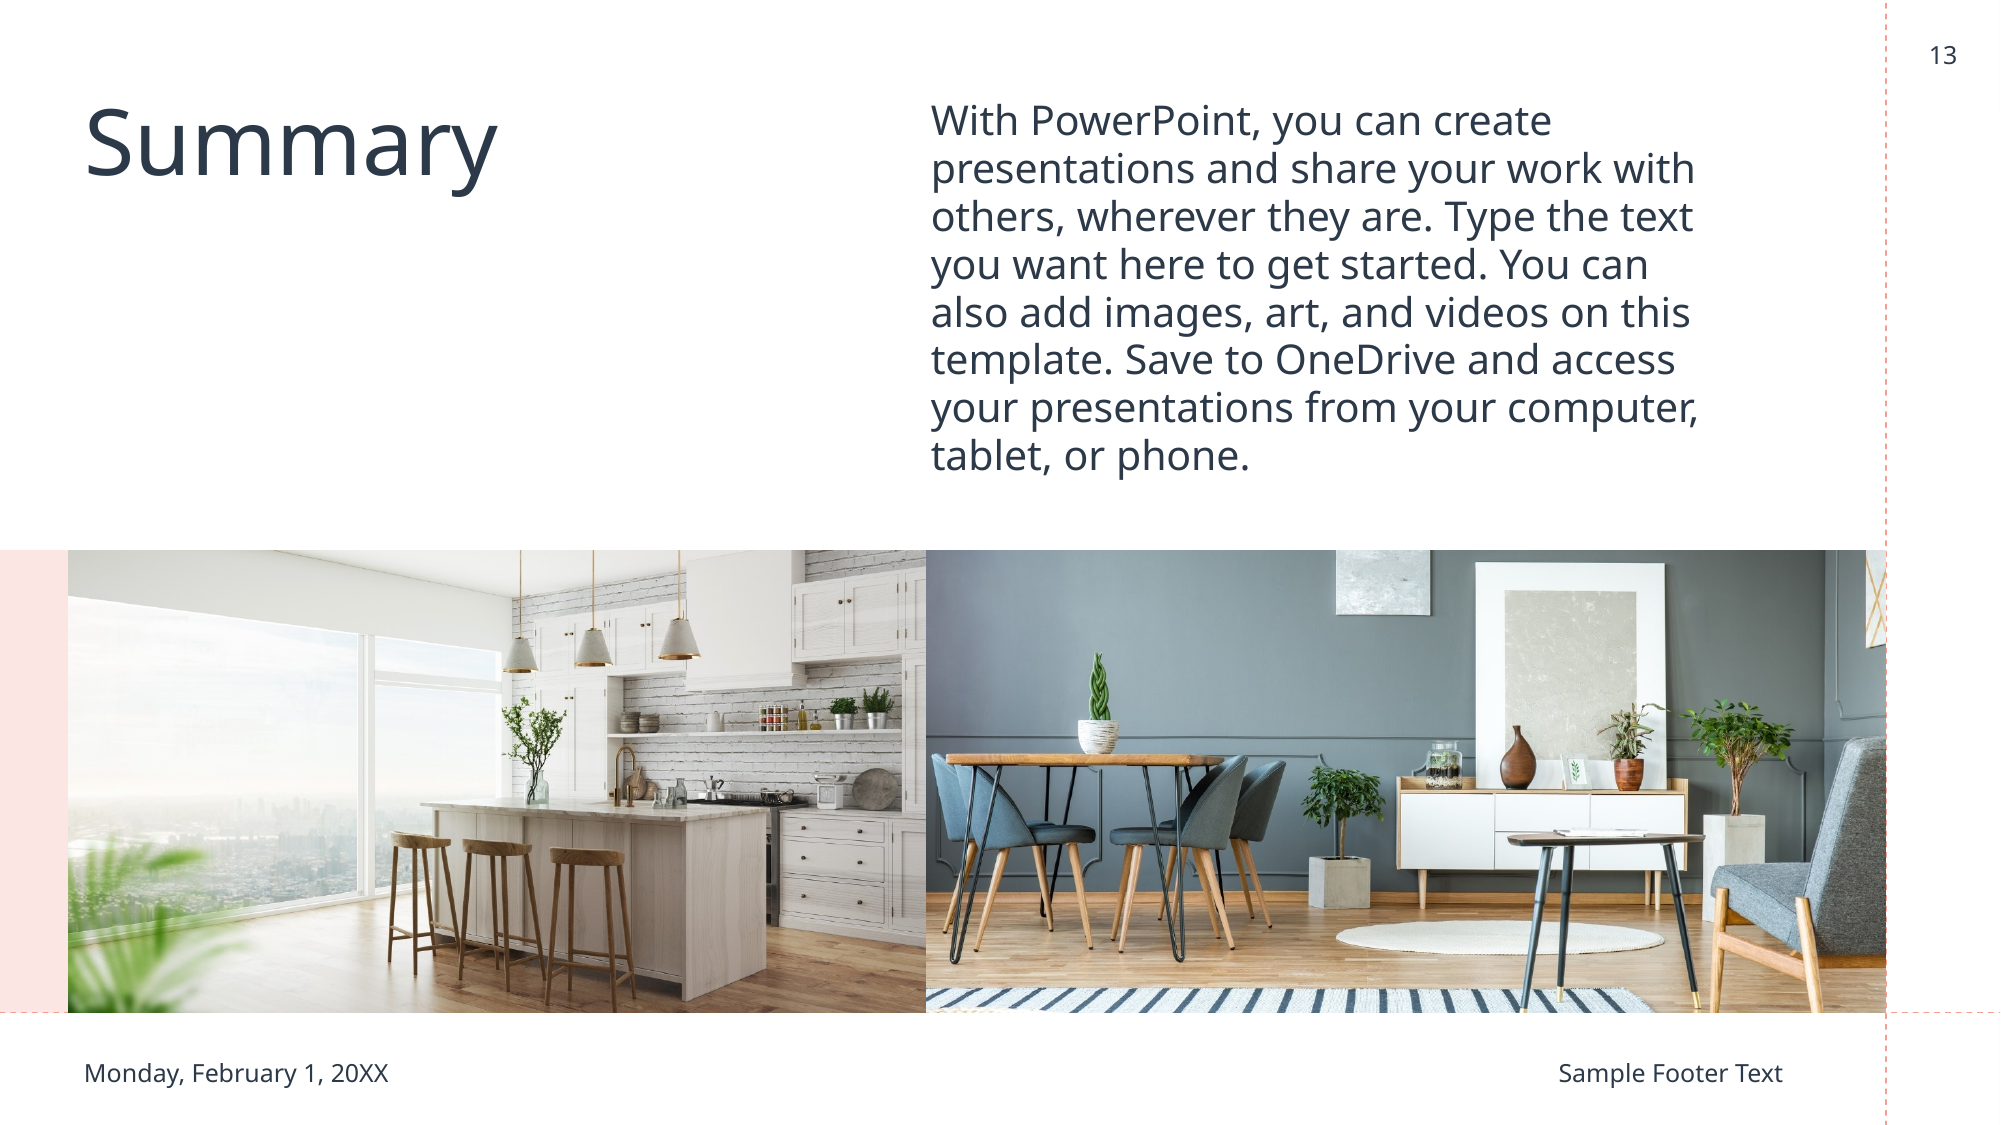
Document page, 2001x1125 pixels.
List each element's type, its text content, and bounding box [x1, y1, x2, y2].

title Summary [69, 88, 875, 522]
picture [68, 550, 1886, 1013]
list With PowerPoint, you can create presentations and share your work with others, wherever they are. Type the text you want here to get started. You can also add images, art, and videos on this template. Save to OneDrive and access your presentations from your computer, tablet, or phone. [915, 88, 1729, 522]
slide_number 13 [1886, 0, 2000, 113]
footer Sample Footer Text [618, 1020, 1799, 1125]
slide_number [68, 1020, 519, 1125]
